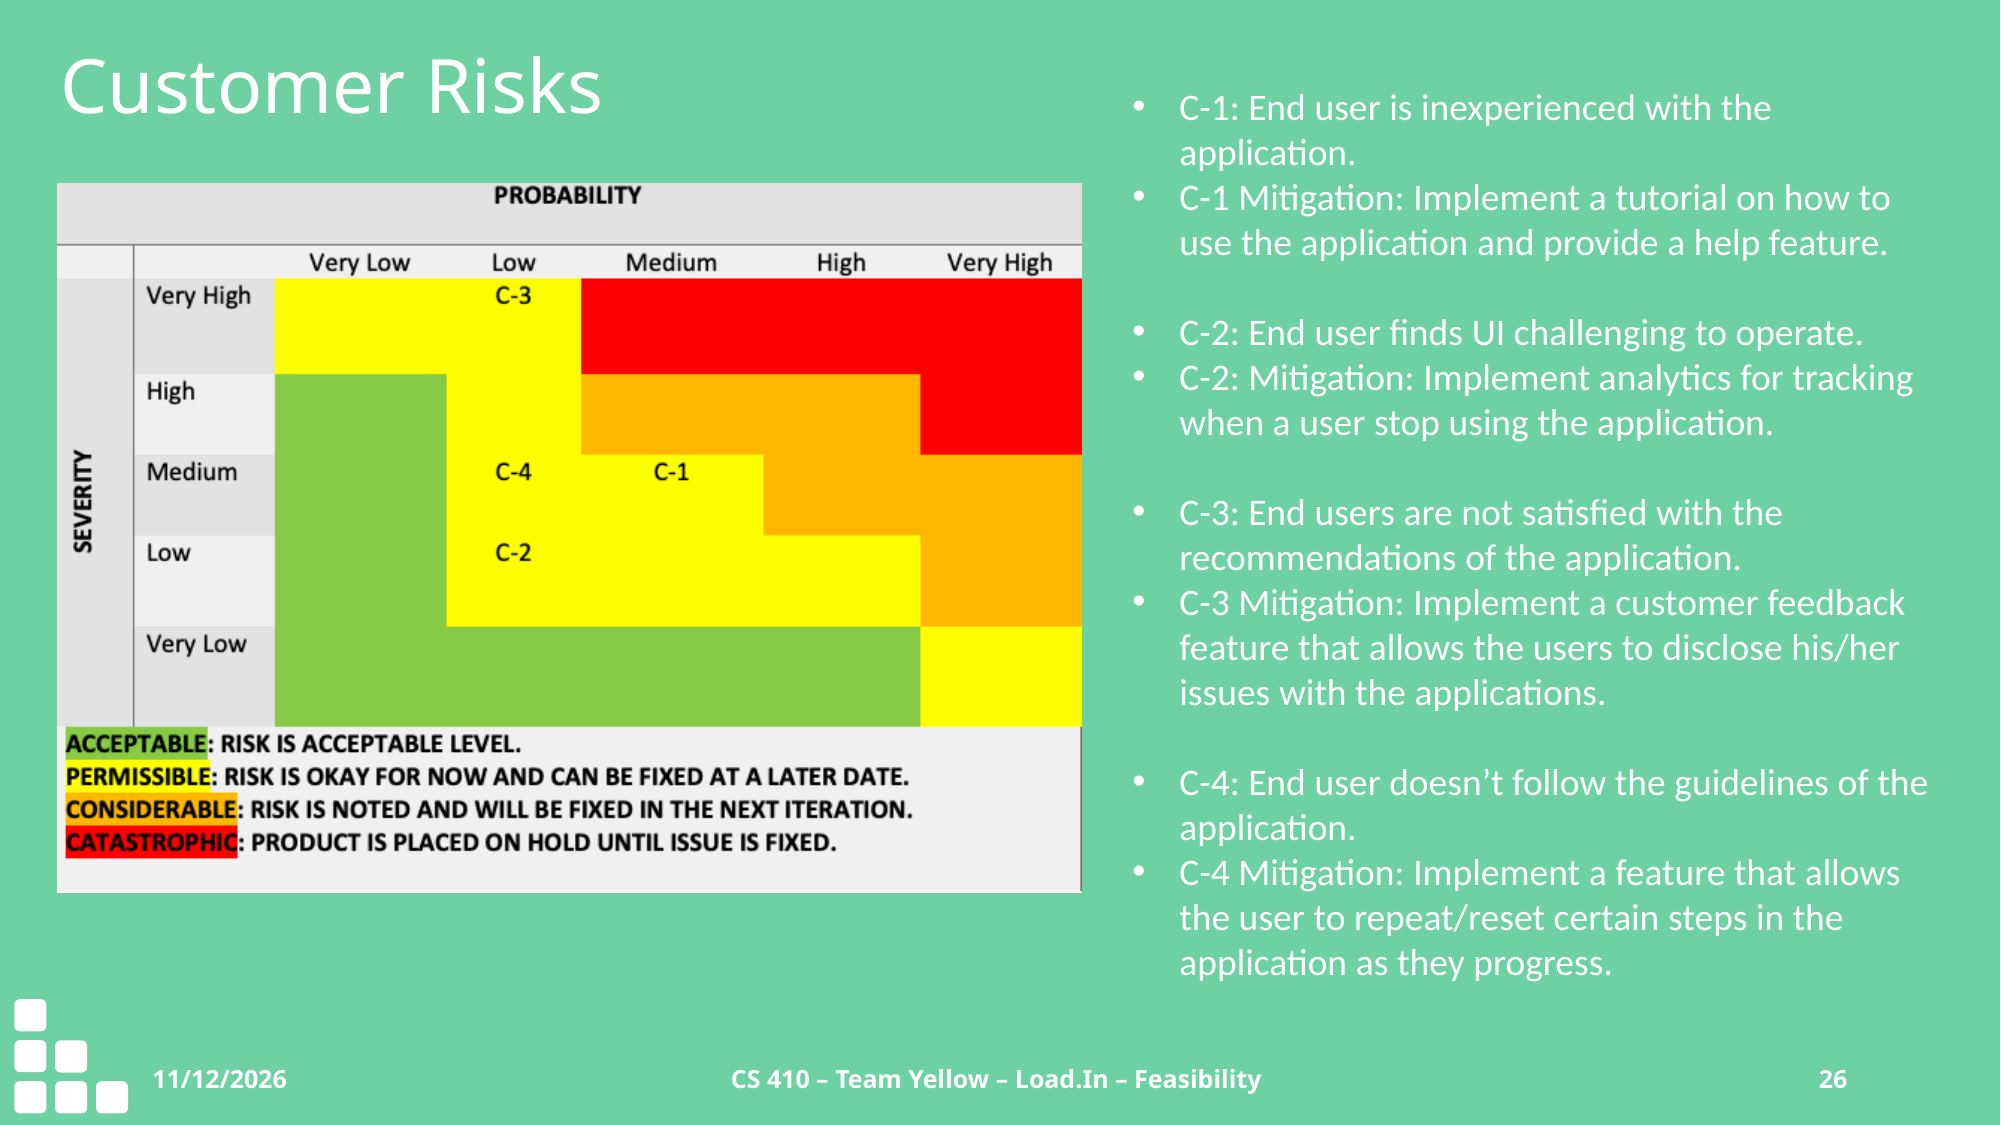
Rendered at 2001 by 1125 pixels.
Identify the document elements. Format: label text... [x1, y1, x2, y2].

footer CS 410 – Team Yellow – Load.In – Feasibility [662, 1035, 1338, 1125]
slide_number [137, 1035, 588, 1125]
text_box C-1: End user is inexperienced with the application. C-1 Mitigation: Implement a tutorial on how to use the application and provide a help feature. C-2: End user finds UI challenging to operate. C-2: Mitigation: Implement analytics for tracking when a user stop using the application. C-3: End users are not satisfied with the recommendations of the application. C-3 Mitigation: Implement a customer feedback feature that allows the users to disclose his/her issues with the applications. C-4: End user doesn’t follow the guidelines of the application. C-4 Mitigation: Implement a feature that allows the user to repeat/reset certain steps in the application as they progress. [1117, 75, 1955, 991]
text_box Customer Risks [45, 30, 1378, 136]
picture [57, 183, 1082, 893]
slide_number 26 [1412, 1035, 1863, 1125]
